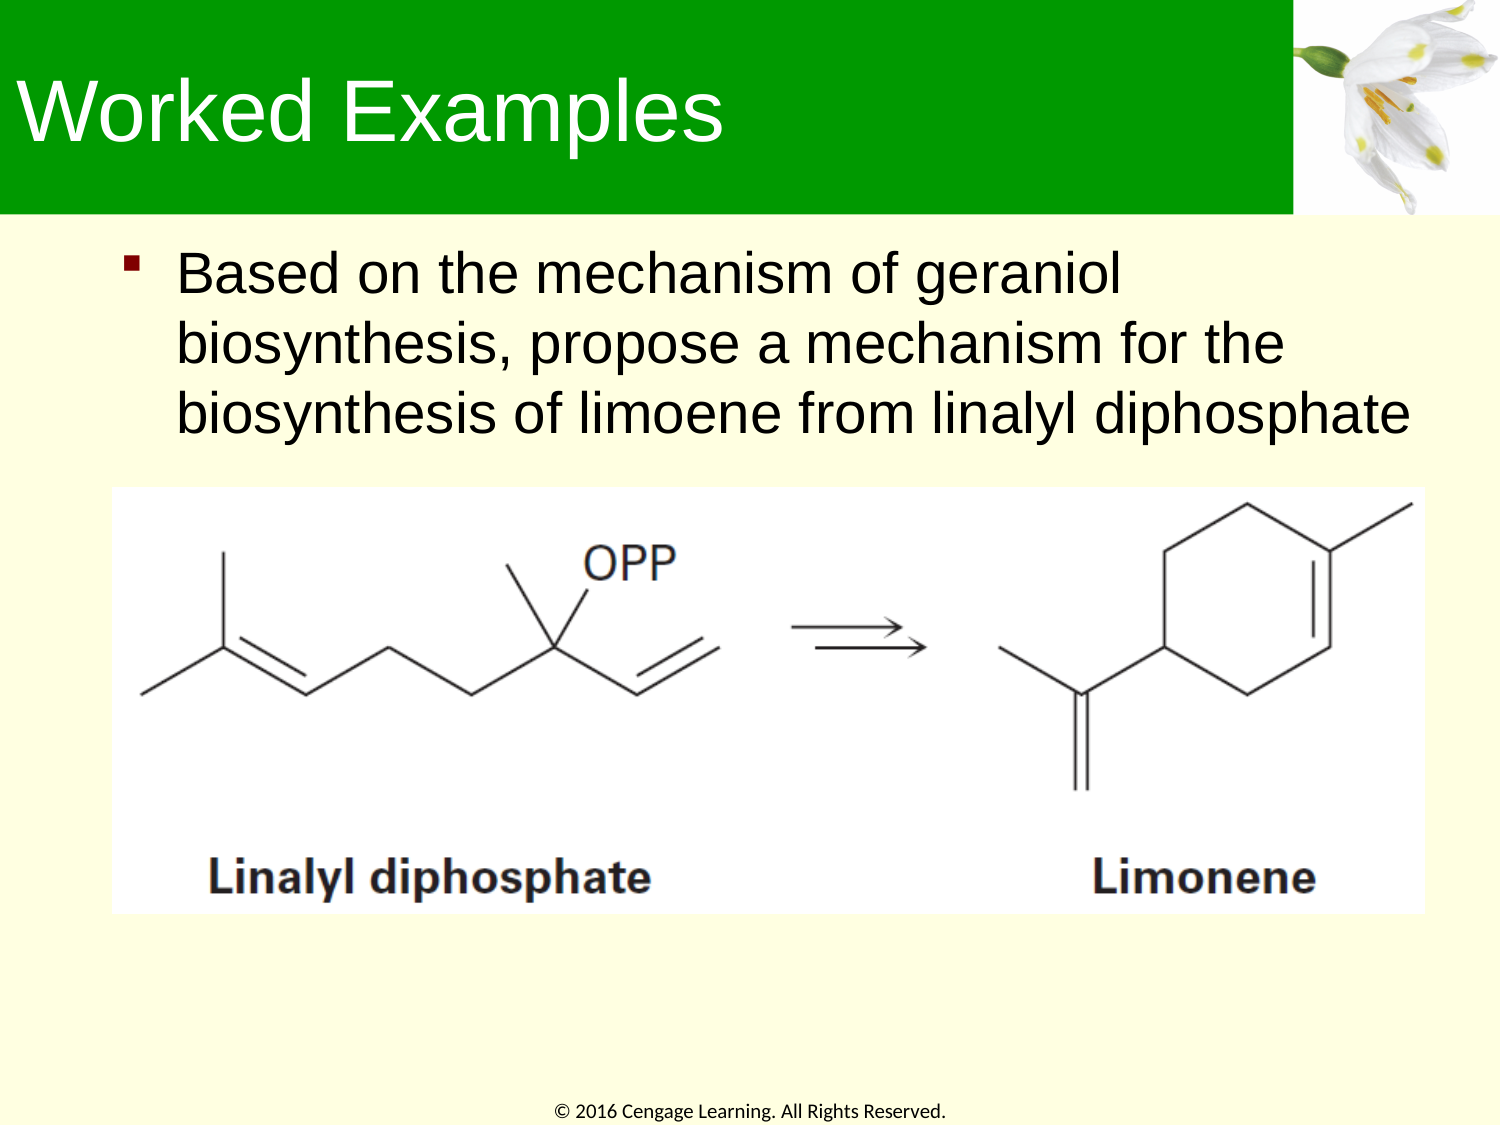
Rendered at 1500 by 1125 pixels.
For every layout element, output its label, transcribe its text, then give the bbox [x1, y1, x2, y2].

picture [1293, 0, 1500, 215]
picture [111, 487, 1426, 915]
list Based on the mechanism of geraniol biosynthesis, propose a mechanism for the biosynthesis of limoene from linalyl diphosphate [103, 227, 1450, 1065]
title Worked Examples [0, 0, 1288, 213]
